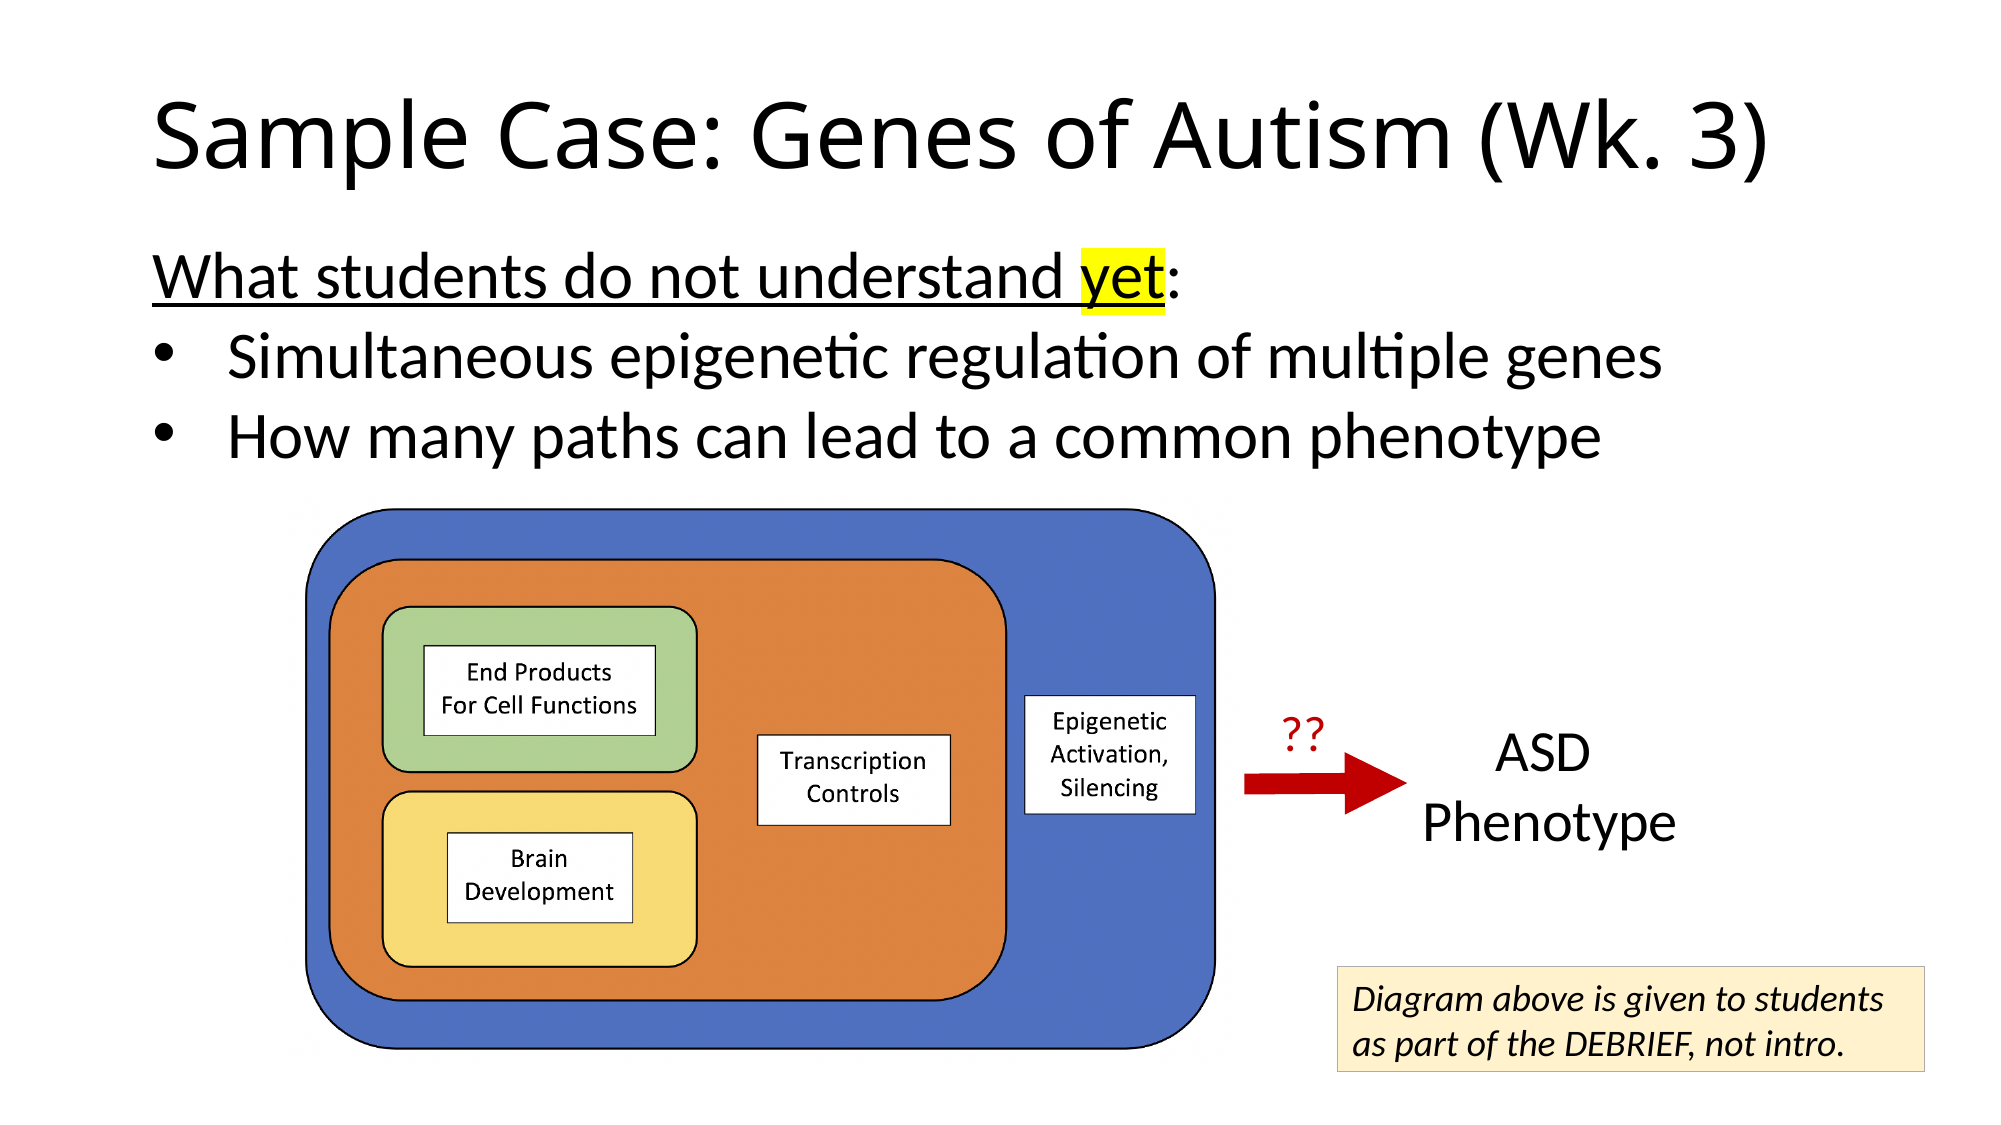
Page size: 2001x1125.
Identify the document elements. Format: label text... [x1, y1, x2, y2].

text_box What students do not understand yet: Simultaneous epigenetic regulation of multiple genes How many paths can lead to a common phenotype [137, 224, 1847, 479]
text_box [283, 495, 1695, 1073]
text_box Diagram above is given to students as part of the DEBRIEF, not intro. [1695, 966, 1925, 1072]
title Sample Case: Genes of Autism (Wk. 3) [137, 59, 1967, 218]
